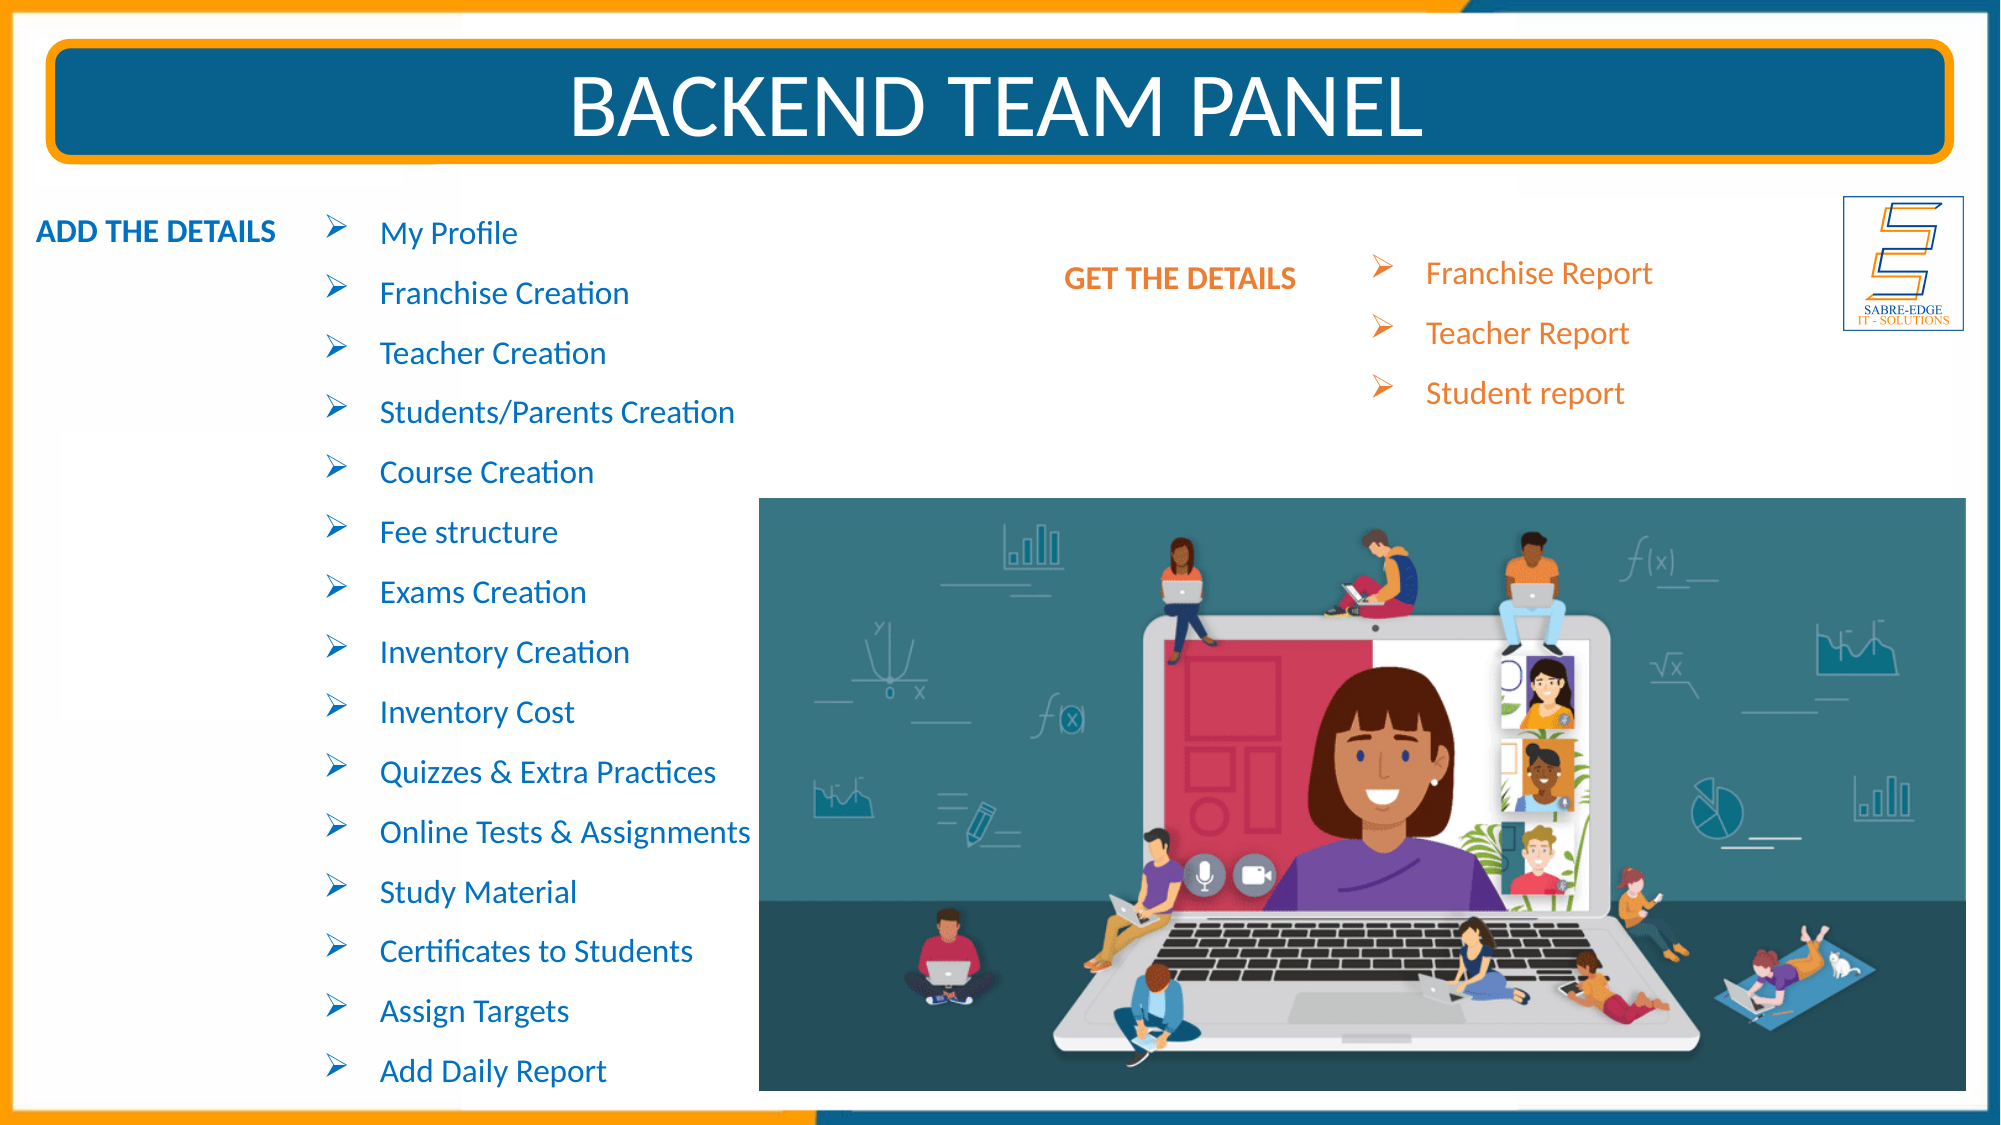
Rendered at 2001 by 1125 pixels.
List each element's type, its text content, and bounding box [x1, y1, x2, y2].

text_box BACKEND TEAM PANEL [44, 37, 1950, 163]
picture [0, 0, 1990, 1125]
text_box Franchise Report Teacher Report Student report [1355, 223, 1736, 419]
text_box ADD THE DETAILS [21, 181, 400, 257]
text_box GET THE DETAILS [1049, 228, 1363, 304]
text_box My Profile Franchise Creation Teacher Creation Students/Parents Creation Course Creation Fee structure Exams Creation Inventory Creation Inventory Cost Quizzes & Extra Practices Online Tests & Assignments Study Material Certificates to Students Assign Targets Add Daily Report [308, 183, 881, 1097]
